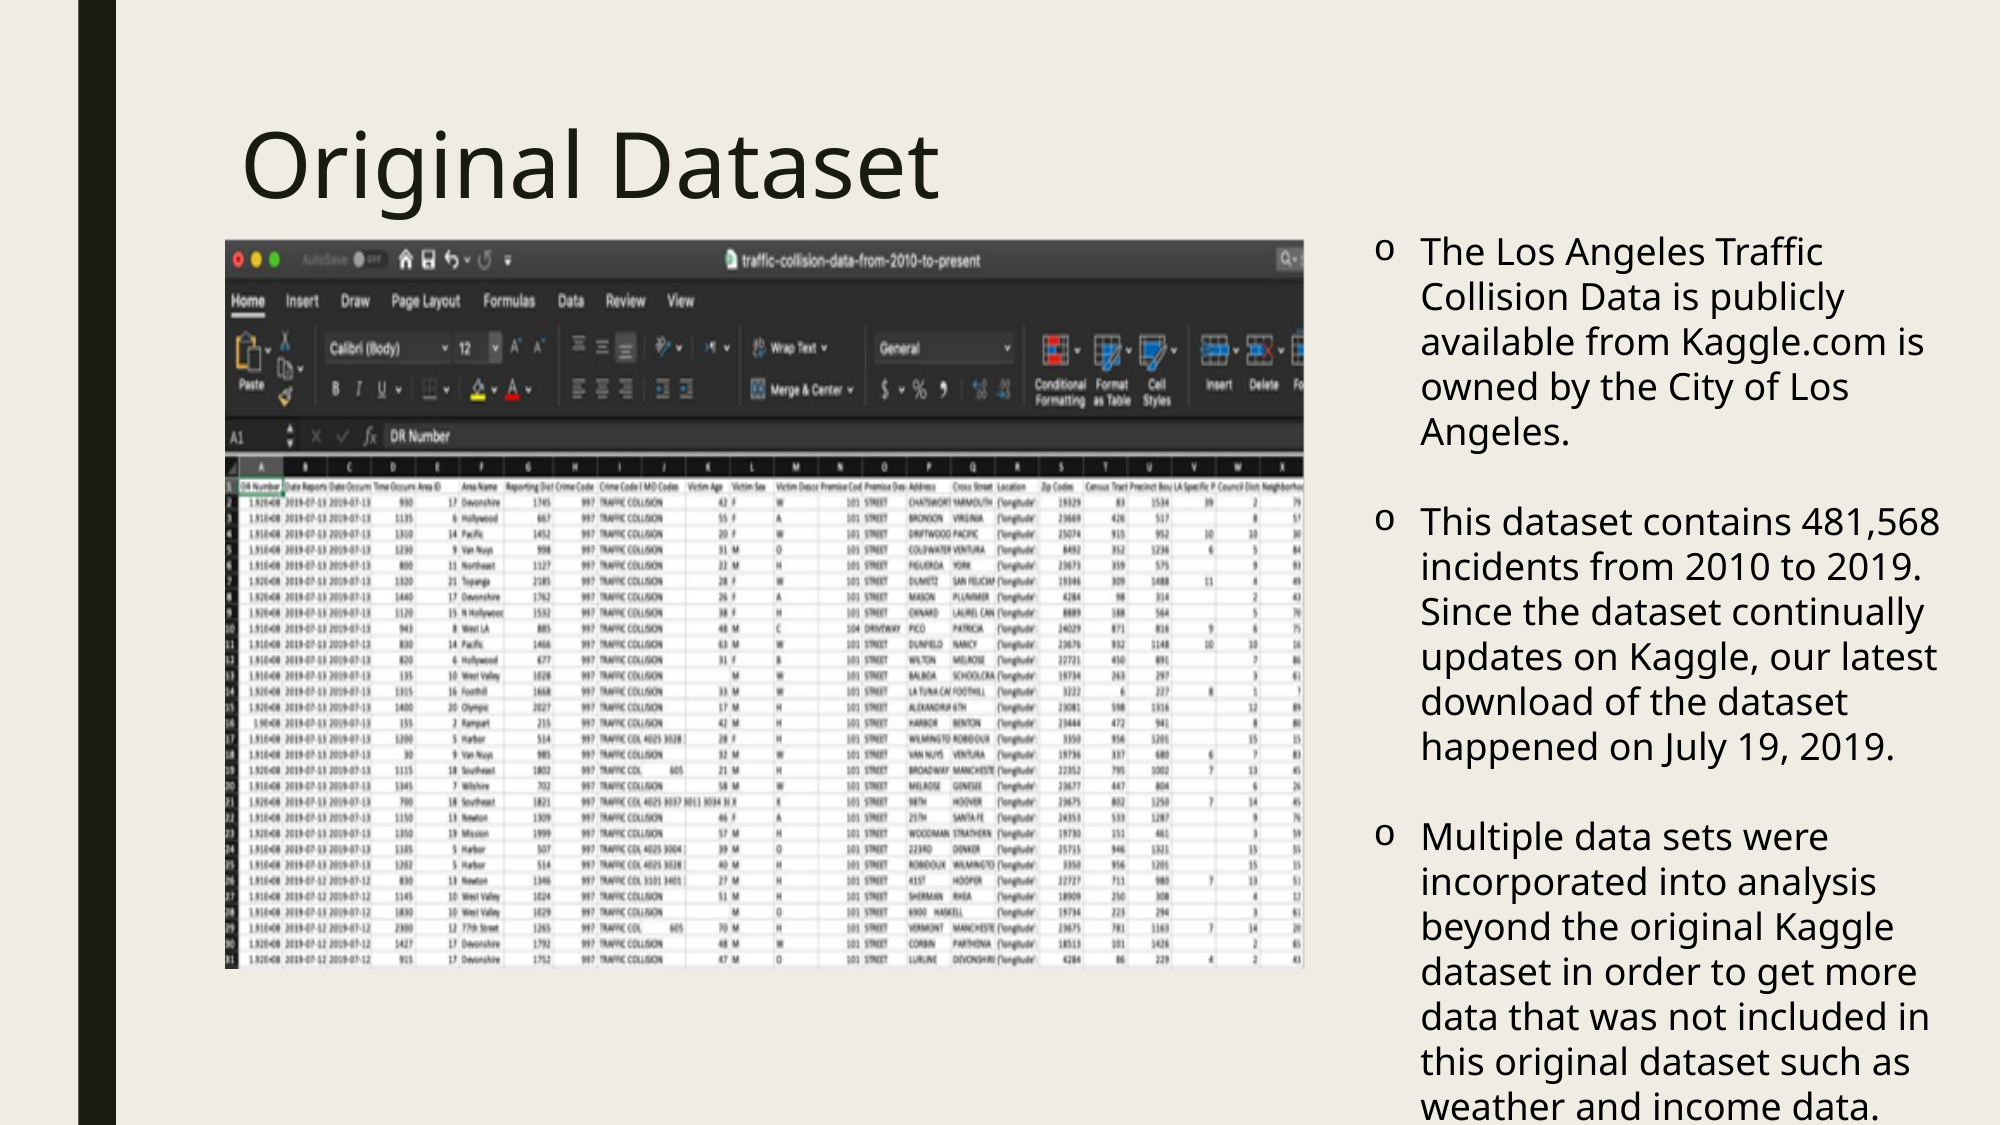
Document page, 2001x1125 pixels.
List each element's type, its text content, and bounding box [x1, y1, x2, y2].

title Original Dataset [225, 112, 1800, 256]
text_box The Los Angeles Traffic Collision Data is publicly available from Kaggle.com is owned by the City of Los Angeles. This dataset contains 481,568 incidents from 2010 to 2019. Since the dataset continually updates on Kaggle, our latest download of the dataset happened on July 19, 2019. Multiple data sets were incorporated into analysis beyond the original Kaggle dataset in order to get more data that was not included in this original dataset such as weather and income data. [1358, 220, 1976, 1125]
picture [224, 238, 1306, 969]
